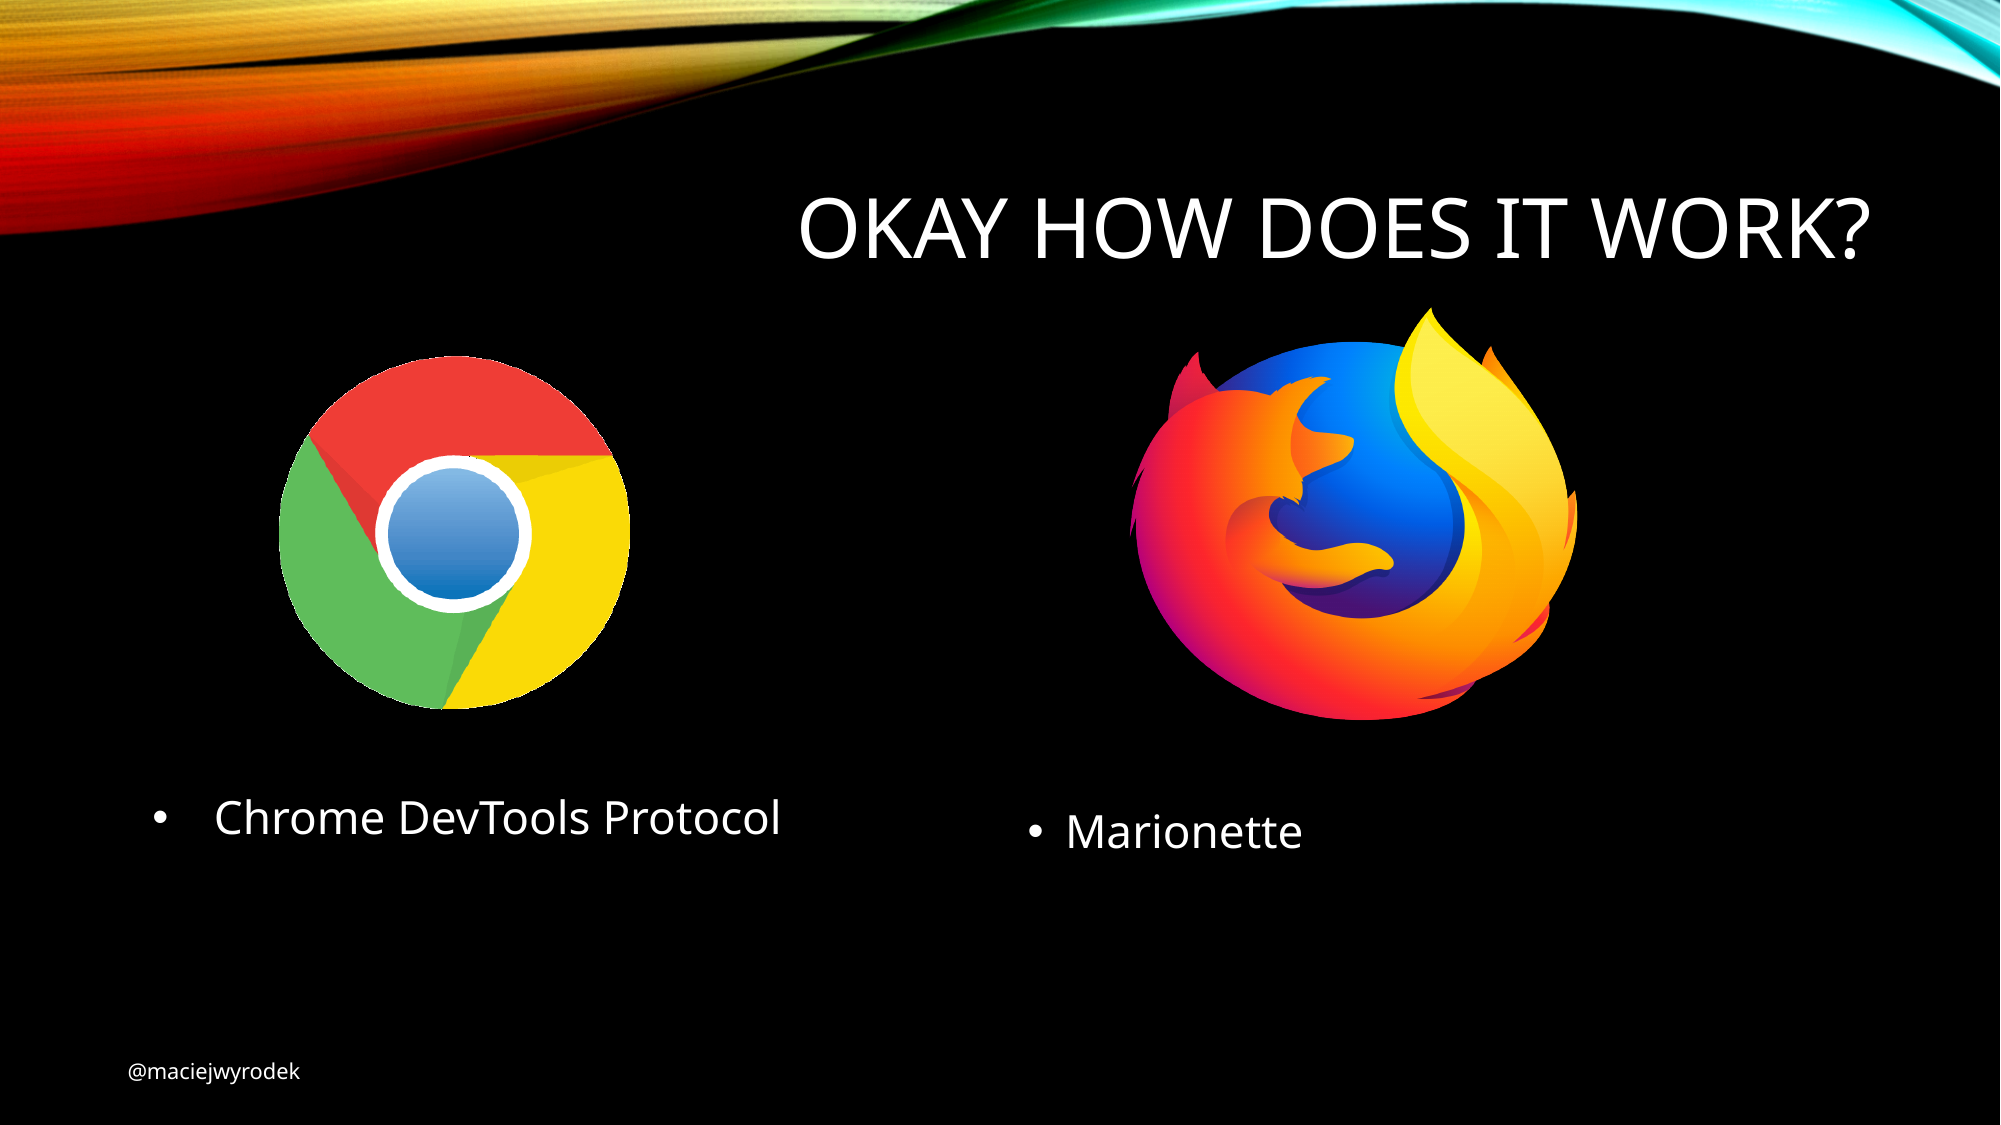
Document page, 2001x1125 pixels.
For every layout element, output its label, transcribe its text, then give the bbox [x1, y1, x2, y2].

list Marionette [1012, 801, 1863, 1014]
list Chrome DevTools Protocol [137, 787, 988, 1014]
footer @maciejwyrodek [112, 1042, 1388, 1103]
picture [0, 0, 2000, 237]
picture [1112, 306, 1595, 736]
picture [227, 306, 680, 759]
title Okay How does it work? [474, 125, 1888, 338]
